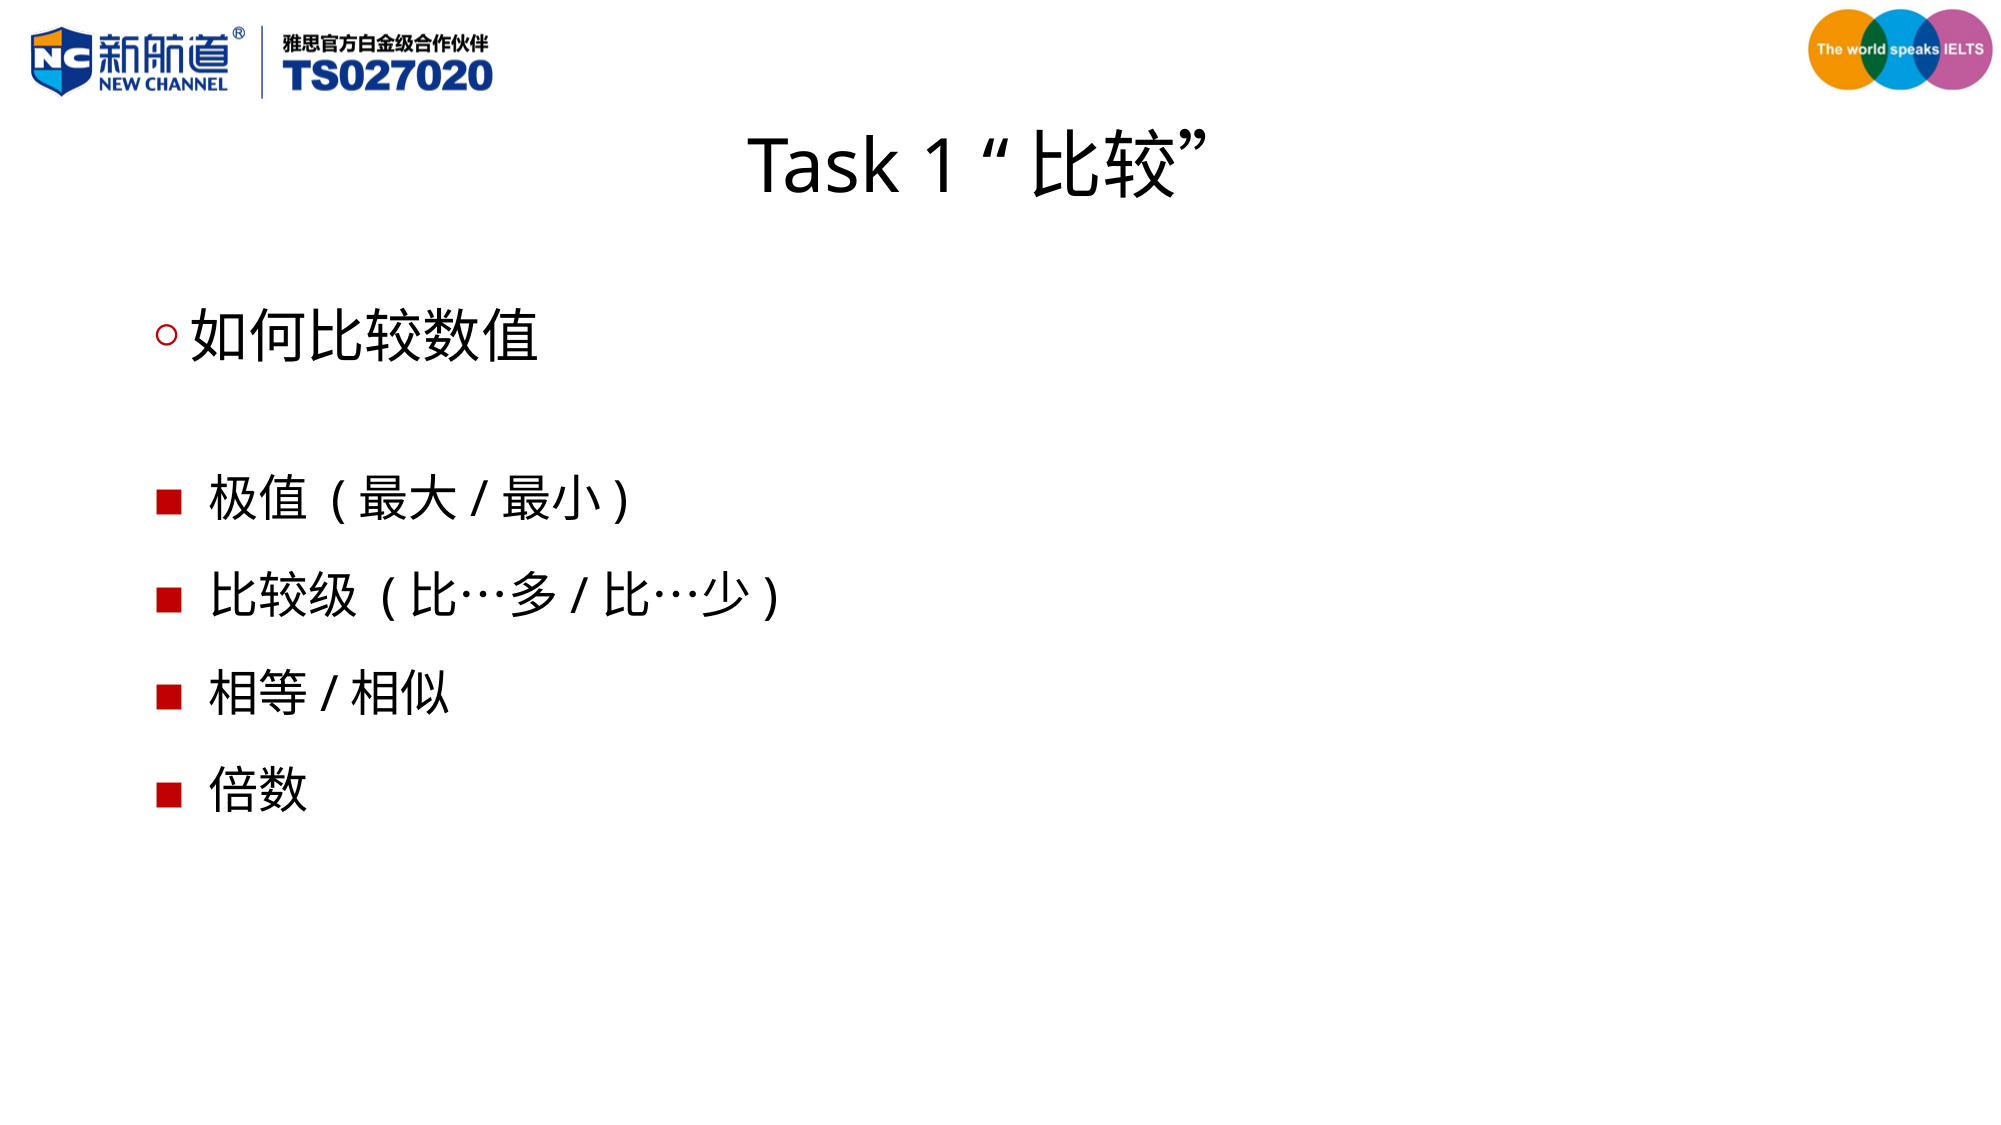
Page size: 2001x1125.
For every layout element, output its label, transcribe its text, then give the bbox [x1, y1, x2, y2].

picture [0, 0, 519, 130]
text_box 极值 (最大/最小) 比较级 (比…多/比…少) 相等/相似 倍数 [137, 458, 955, 920]
text_box 如何比较数值 [137, 299, 1863, 1014]
picture [1805, 2, 2000, 95]
title Task 1 “比较” [137, 59, 1863, 278]
